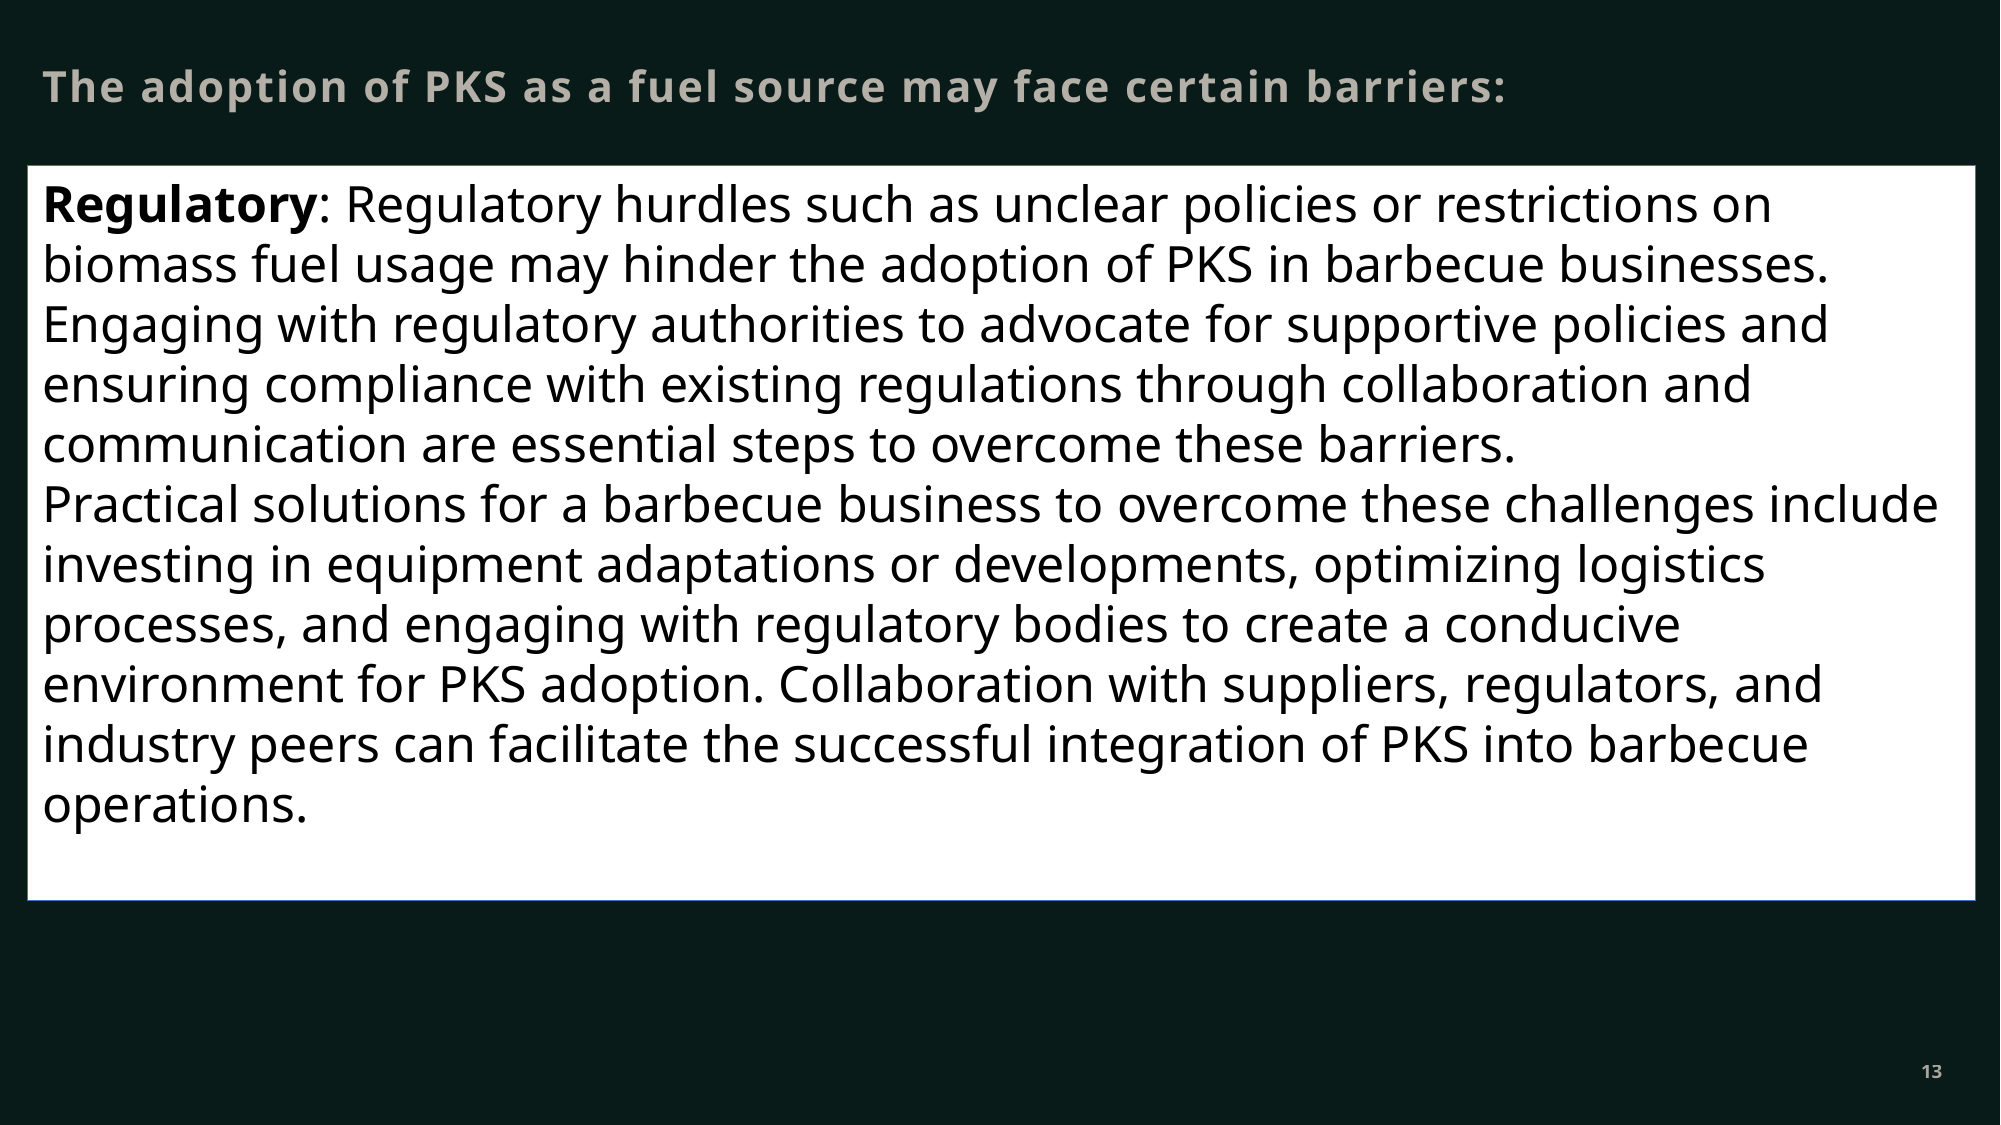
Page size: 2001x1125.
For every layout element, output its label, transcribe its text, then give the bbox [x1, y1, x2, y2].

slide_number 13 [1725, 1042, 1958, 1103]
list The adoption of PKS as a fuel source may face certain barriers: [27, 41, 1725, 165]
text_box Regulatory: Regulatory hurdles such as unclear policies or restrictions on biomass fuel usage may hinder the adoption of PKS in barbecue businesses. Engaging with regulatory authorities to advocate for supportive policies and ensuring compliance with existing regulations through collaboration and communication are essential steps to overcome these barriers. Practical solutions for a barbecue business to overcome these challenges include investing in equipment adaptations or developments, optimizing logistics processes, and engaging with regulatory bodies to create a conducive environment for PKS adoption. Collaboration with suppliers, regulators, and industry peers can facilitate the successful integration of PKS into barbecue operations. [27, 165, 1976, 901]
